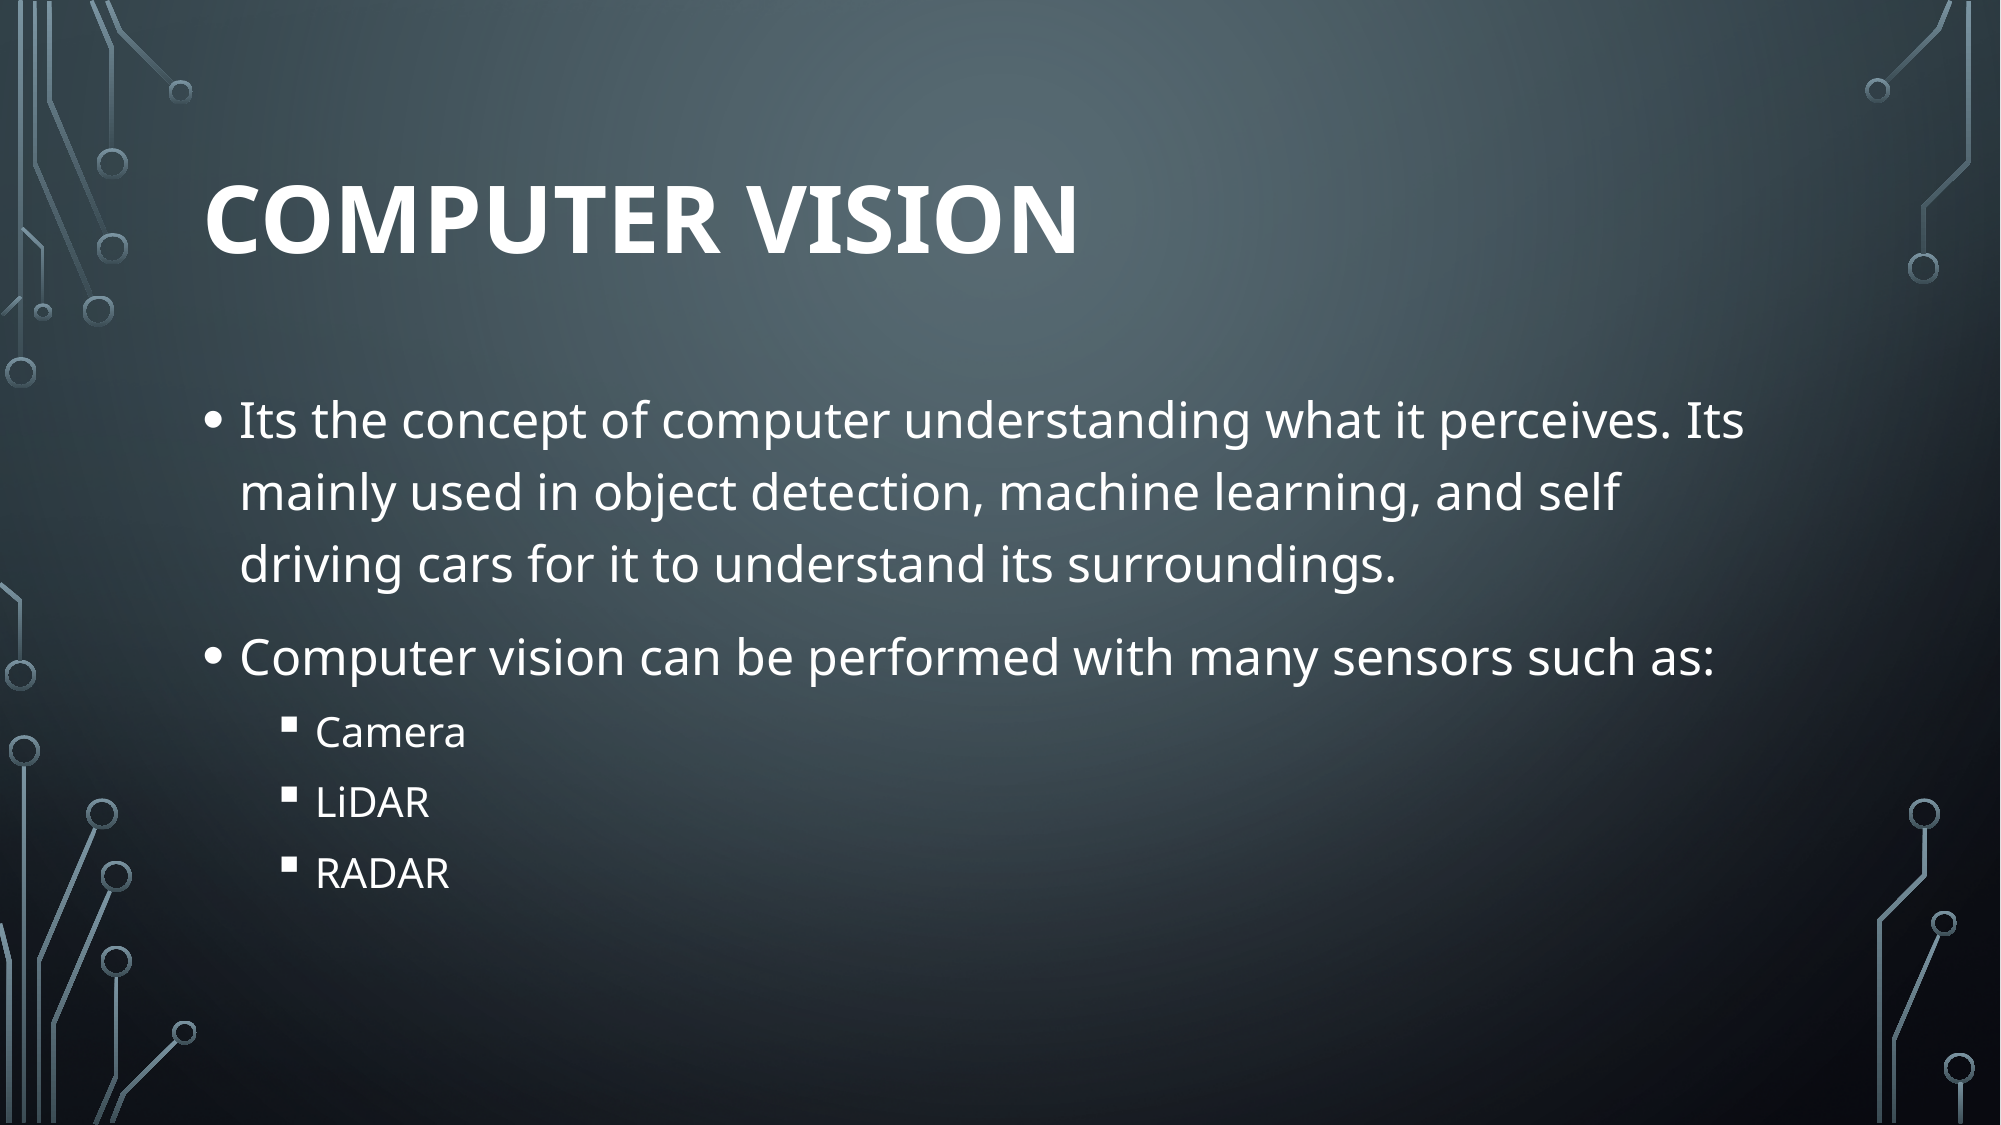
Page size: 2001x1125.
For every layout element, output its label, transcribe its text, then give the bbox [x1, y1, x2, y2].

list Its the concept of computer understanding what it perceives. Its mainly used in object detection, machine learning, and self driving cars for it to understand its surroundings. Computer vision can be performed with many sensors such as: Camera LiDAR RADAR [187, 369, 1813, 950]
title Computer vision [187, 101, 1813, 344]
